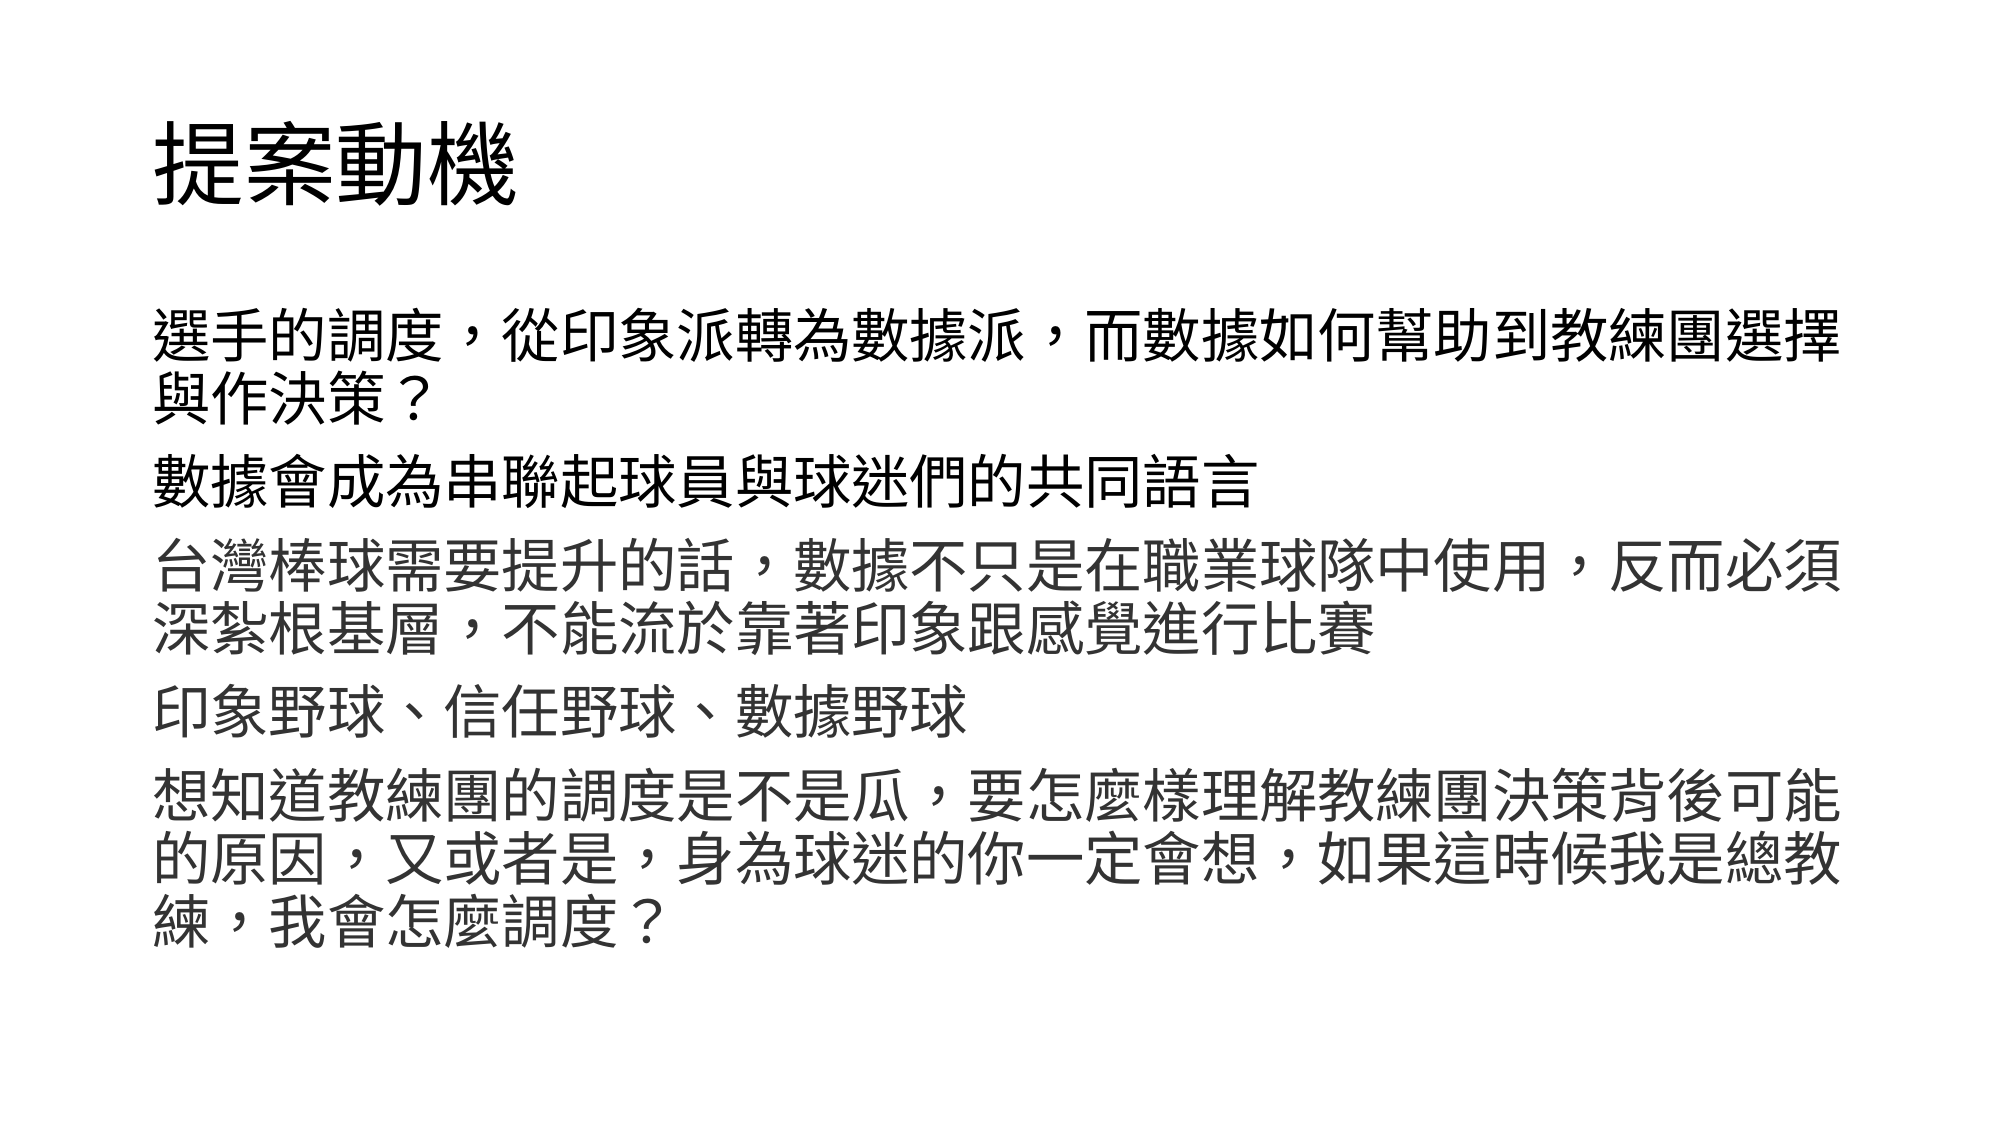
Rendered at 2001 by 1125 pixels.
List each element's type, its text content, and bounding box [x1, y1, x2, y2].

title 提案動機 [137, 59, 1863, 278]
list 選手的調度，從印象派轉為數據派，而數據如何幫助到教練團選擇與作決策？ 數據會成為串聯起球員與球迷們的共同語言 台灣棒球需要提升的話，數據不只是在職業球隊中使用，反而必須深紮根基層，不能流於靠著印象跟感覺進行比賽 印象野球、信任野球、數據野球 想知道教練團的調度是不是瓜，要怎麼樣理解教練團決策背後可能的原因，又或者是，身為球迷的你一定會想，如果這時候我是總教練，我會怎麼調度？ [137, 299, 1863, 1014]
